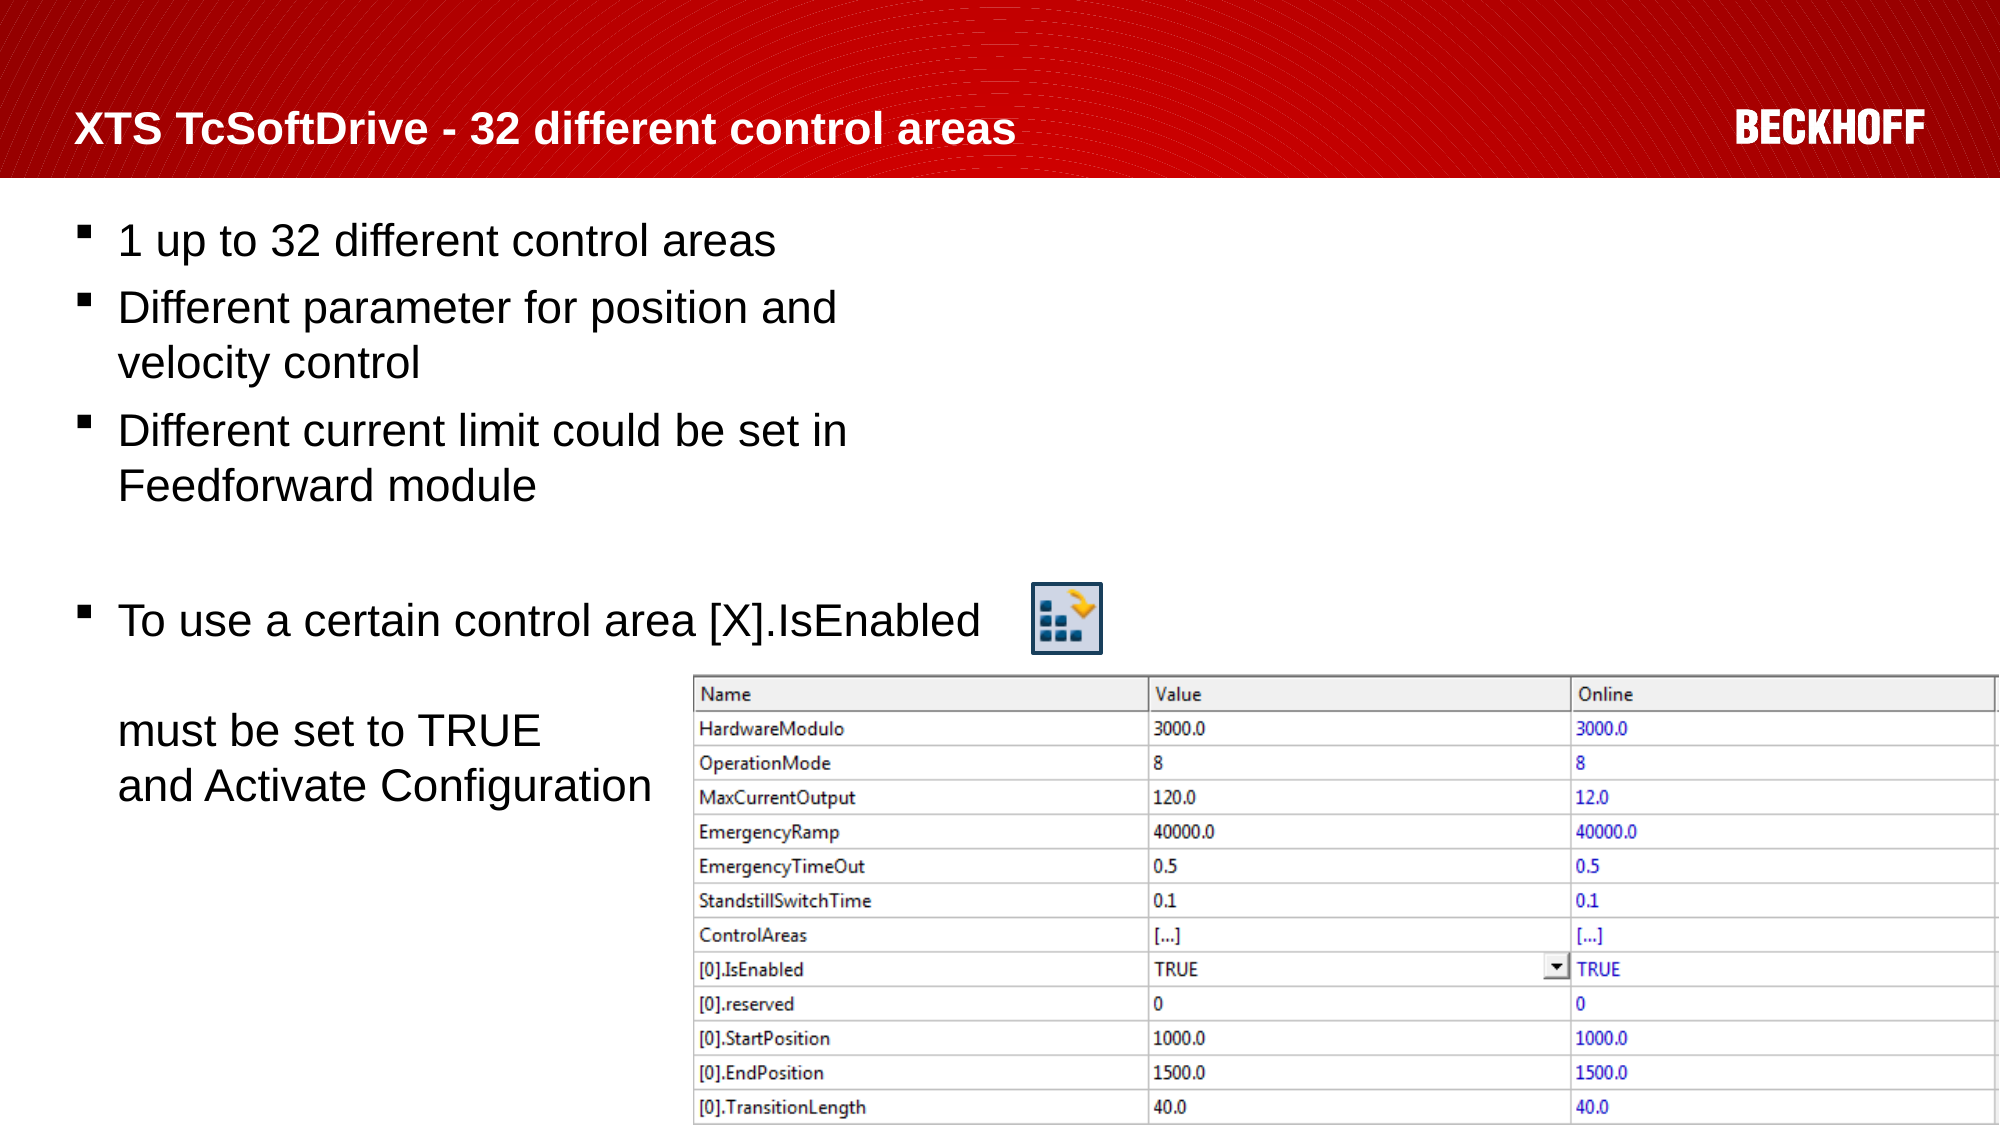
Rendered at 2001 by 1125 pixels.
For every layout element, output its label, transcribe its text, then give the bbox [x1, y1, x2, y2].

title XTS TcSoftDrive - 32 different control areas [0, 73, 1663, 178]
picture [1035, 585, 1099, 652]
list 1 up to 32 different control areas Different parameter for position and velocity control Different current limit could be set in Feedforward module To use a certain control area [X].IsEnabled must be set to TRUE and Activate Configuration [0, 178, 1000, 1054]
picture [693, 673, 1999, 1125]
picture [1727, 98, 1934, 155]
